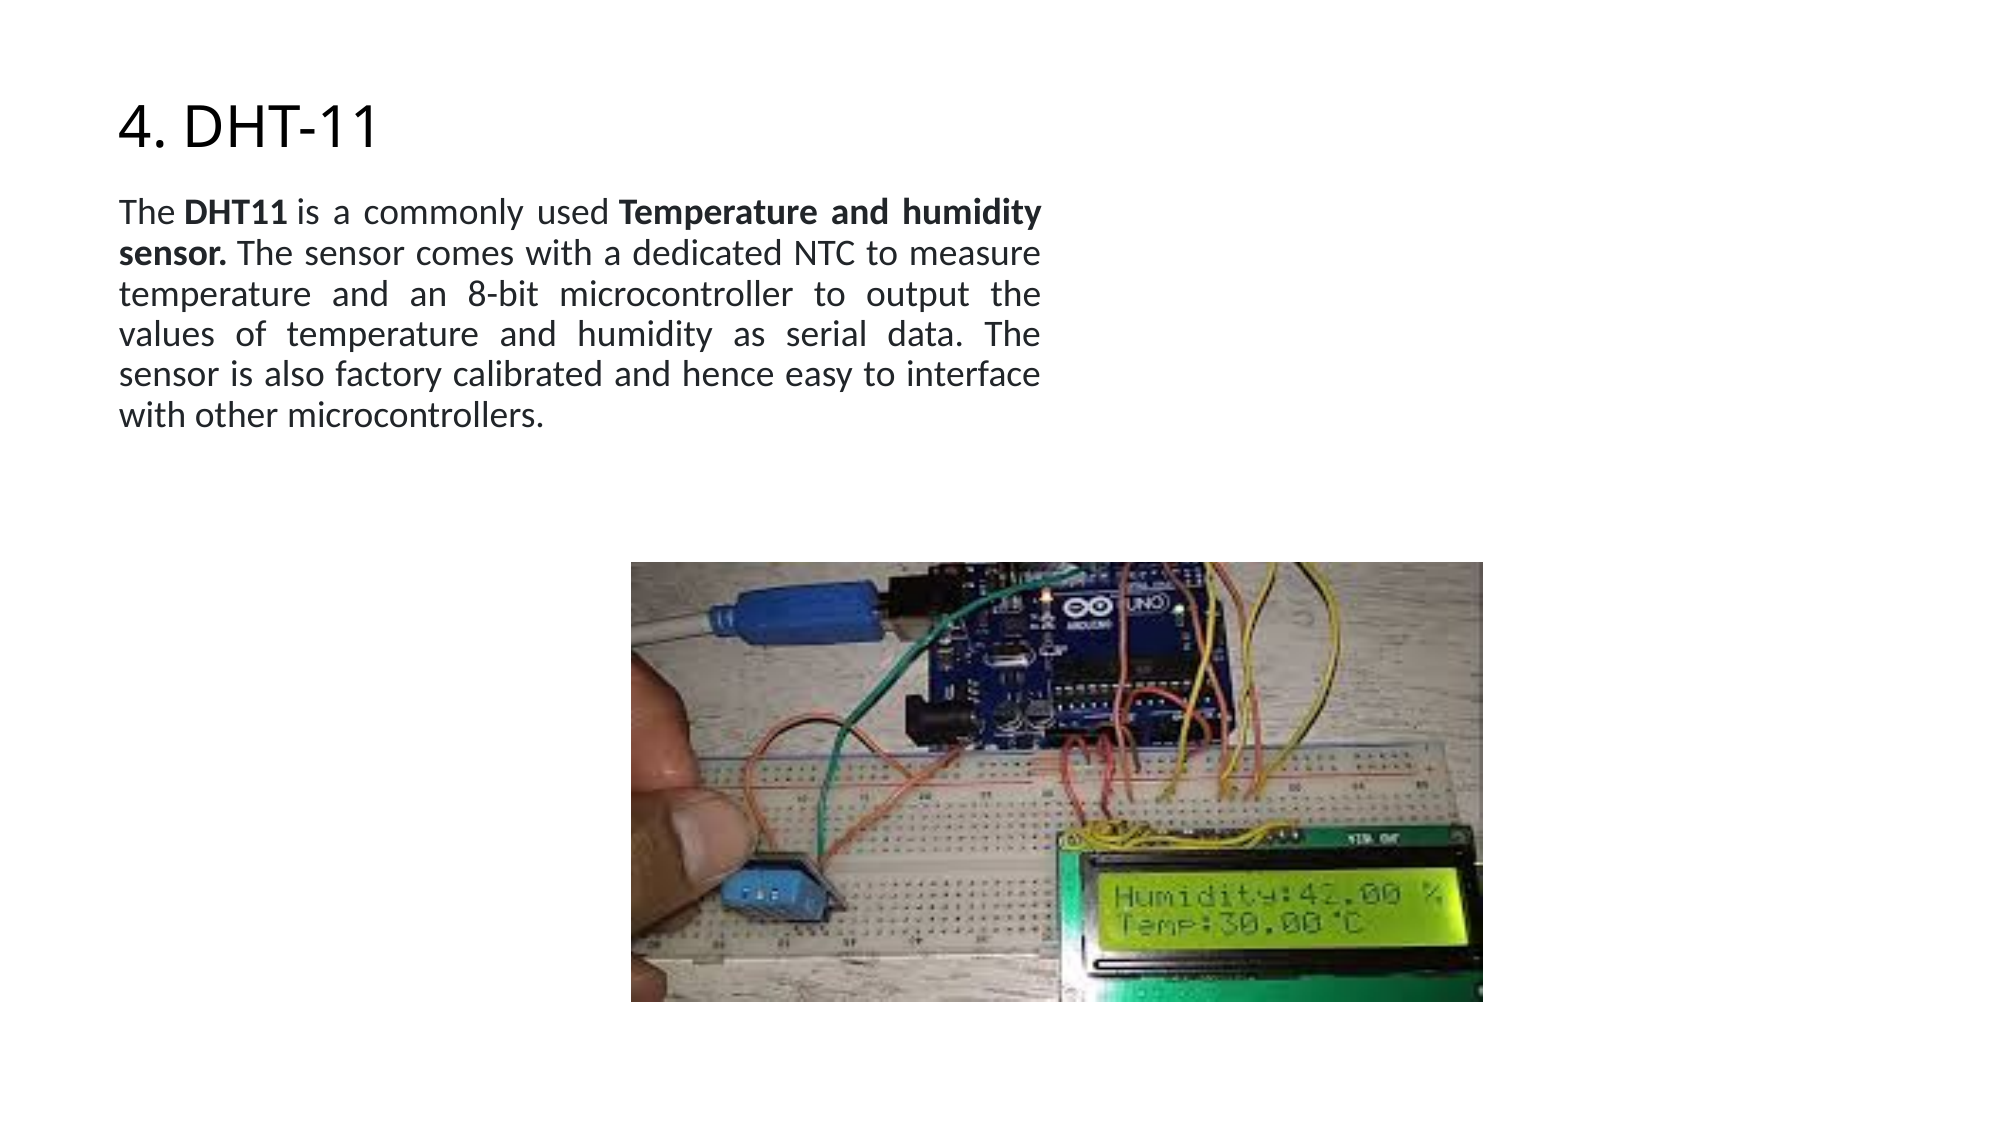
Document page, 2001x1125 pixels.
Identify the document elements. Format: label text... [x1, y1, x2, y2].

title 4. DHT-11 [103, 48, 449, 185]
list The DHT11 is a commonly used Temperature and humidity sensor. The sensor comes with a dedicated NTC to measure temperature and an 8-bit microcontroller to output the values of temperature and humidity as serial data. The sensor is also factory calibrated and hence easy to interface with other microcontrollers. [103, 185, 1058, 513]
picture [631, 562, 1483, 1003]
